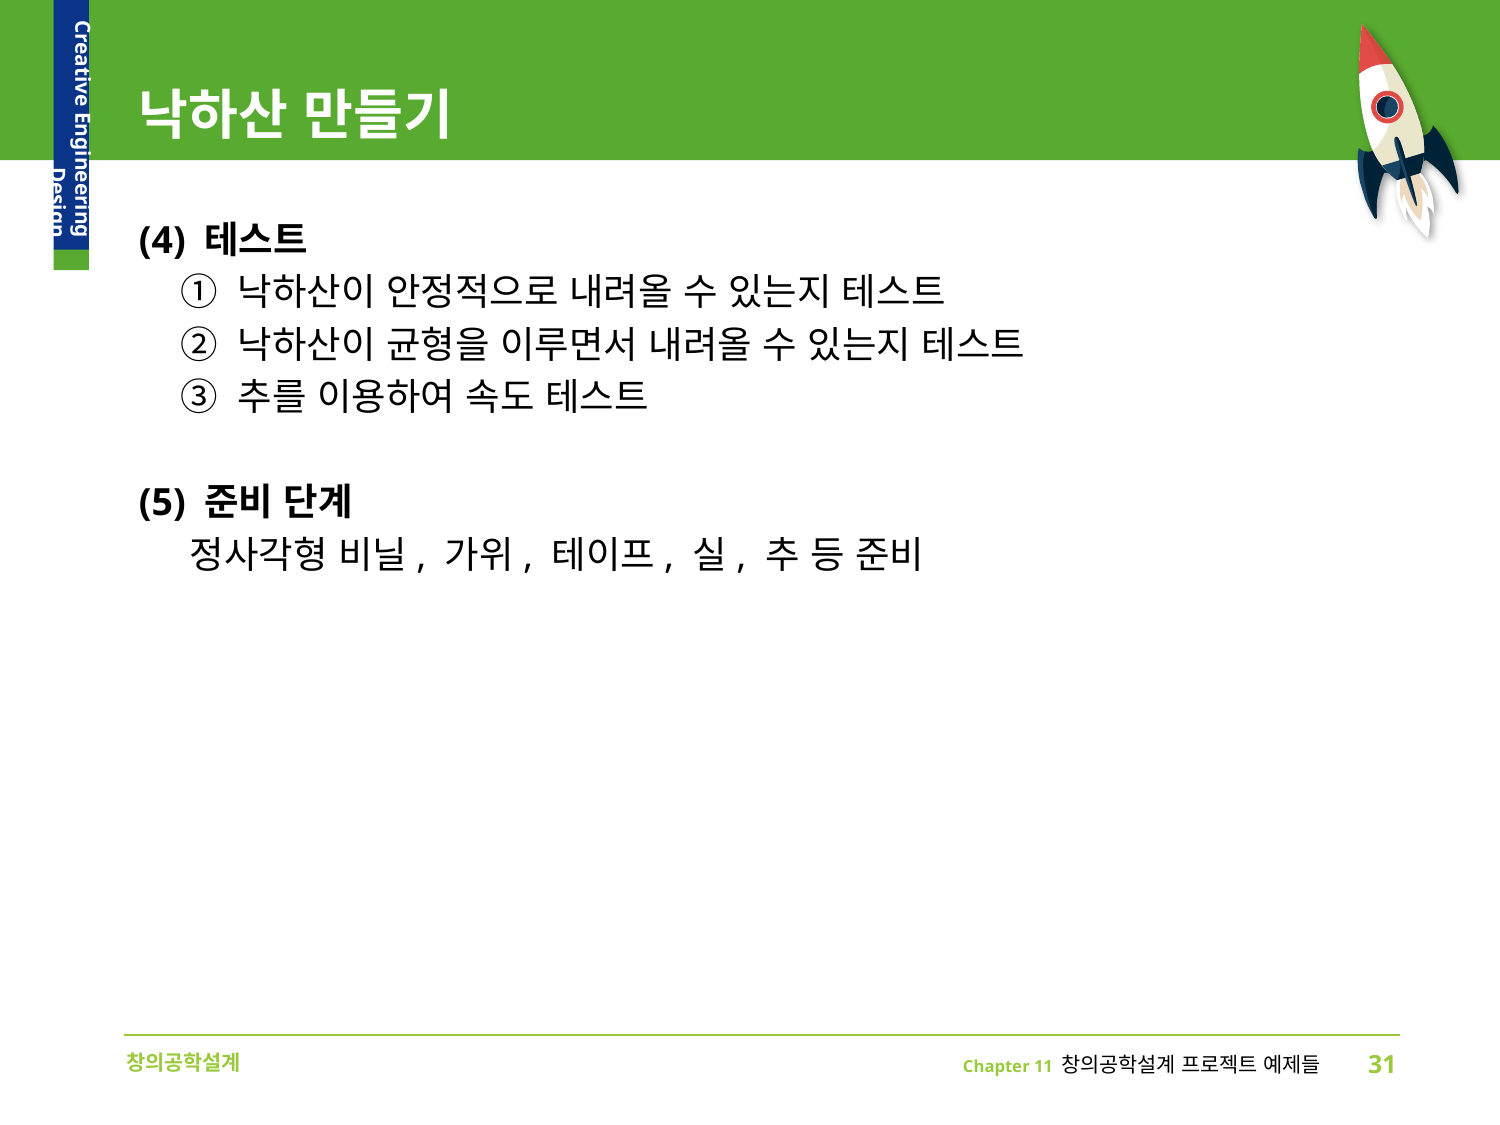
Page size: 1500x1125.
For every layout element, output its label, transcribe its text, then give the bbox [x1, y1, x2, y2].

title 낙하산 만들기 [123, 66, 1400, 159]
list (4) 테스트 ① 낙하산이 안정적으로 내려올 수 있는지 테스트 ② 낙하산이 균형을 이루면서 내려올 수 있는지 테스트 ③ 추를 이용하여 속도 테스트 (5) 준비 단계 정사각형 비닐, 가위, 테이프, 실, 추 등 준비 [123, 208, 1400, 988]
